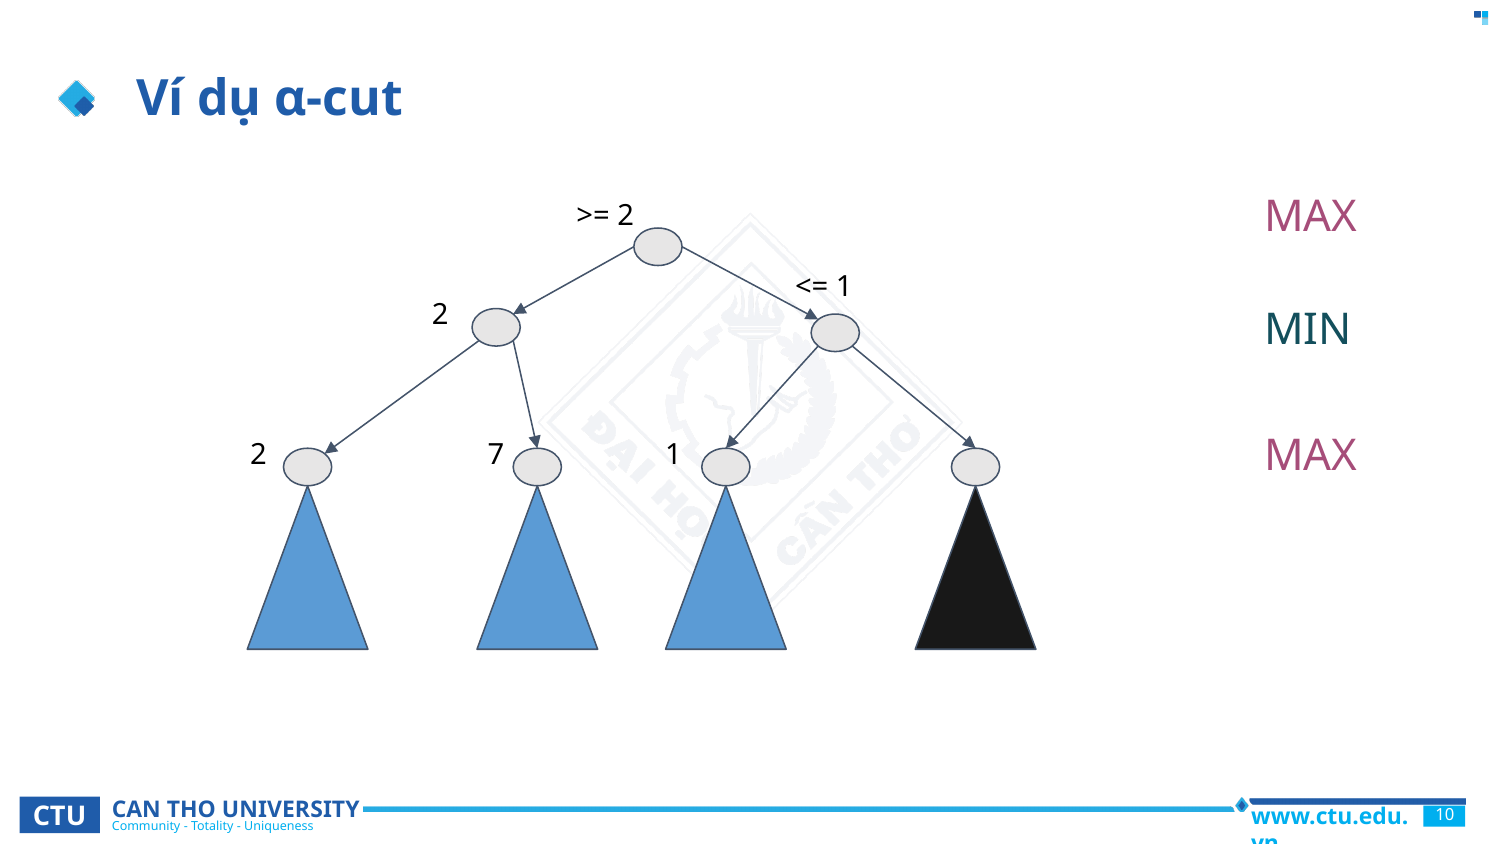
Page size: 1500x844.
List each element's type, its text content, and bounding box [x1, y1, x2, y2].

text_box [665, 485, 787, 650]
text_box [324, 340, 480, 454]
text_box [635, 228, 682, 266]
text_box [681, 246, 819, 320]
title Ví dụ α-cut [125, 39, 1419, 160]
text_box [476, 485, 598, 650]
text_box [512, 340, 538, 449]
picture [363, 797, 1466, 812]
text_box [512, 246, 635, 315]
text_box 1 [650, 420, 723, 485]
text_box [546, 449, 562, 485]
text_box [951, 448, 1000, 486]
text_box MAX [1249, 411, 1386, 494]
text_box MIN [1249, 285, 1386, 369]
text_box [719, 455, 751, 486]
text_box [915, 485, 1036, 650]
text_box [247, 485, 368, 650]
text_box >= 2 [561, 181, 654, 246]
text_box [490, 308, 521, 347]
picture [173, 823, 179, 833]
text_box <= 1 [823, 252, 873, 318]
text_box 2 [235, 420, 308, 485]
picture [128, 823, 137, 830]
text_box [308, 448, 332, 486]
text_box [811, 318, 860, 352]
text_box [852, 345, 976, 449]
text_box 7 [472, 420, 546, 485]
text_box MAX [1249, 172, 1386, 255]
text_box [725, 345, 819, 449]
picture [1474, 11, 1489, 25]
picture [58, 80, 95, 117]
picture [265, 823, 271, 833]
text_box 2 [416, 280, 490, 346]
